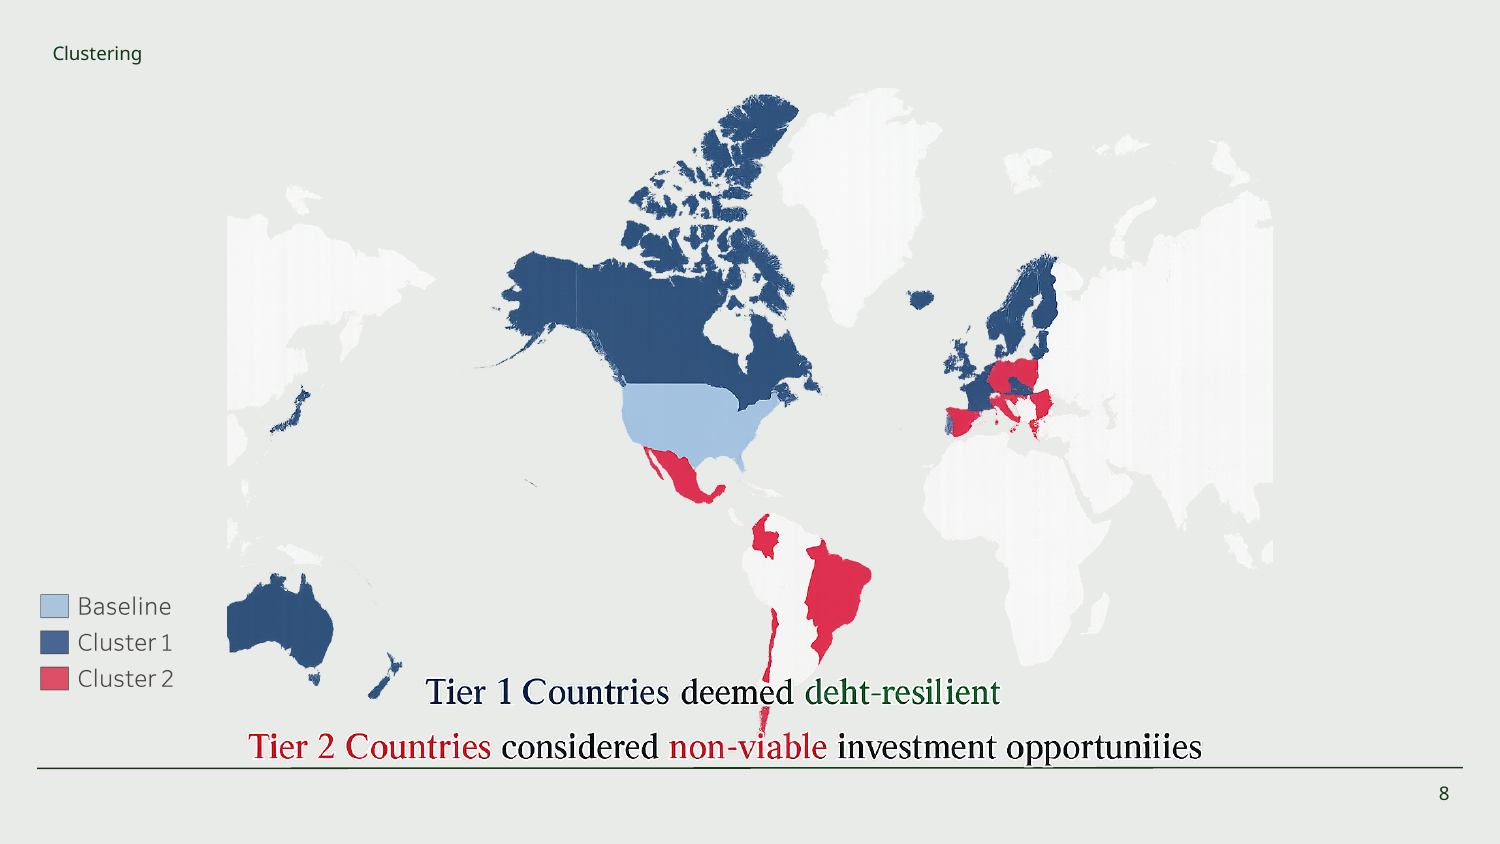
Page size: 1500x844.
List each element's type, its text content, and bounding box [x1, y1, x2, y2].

picture [227, 88, 1273, 786]
slide_number ‹#› [1218, 767, 1465, 821]
picture [13, 534, 217, 738]
subtitle Clustering [37, 26, 614, 98]
